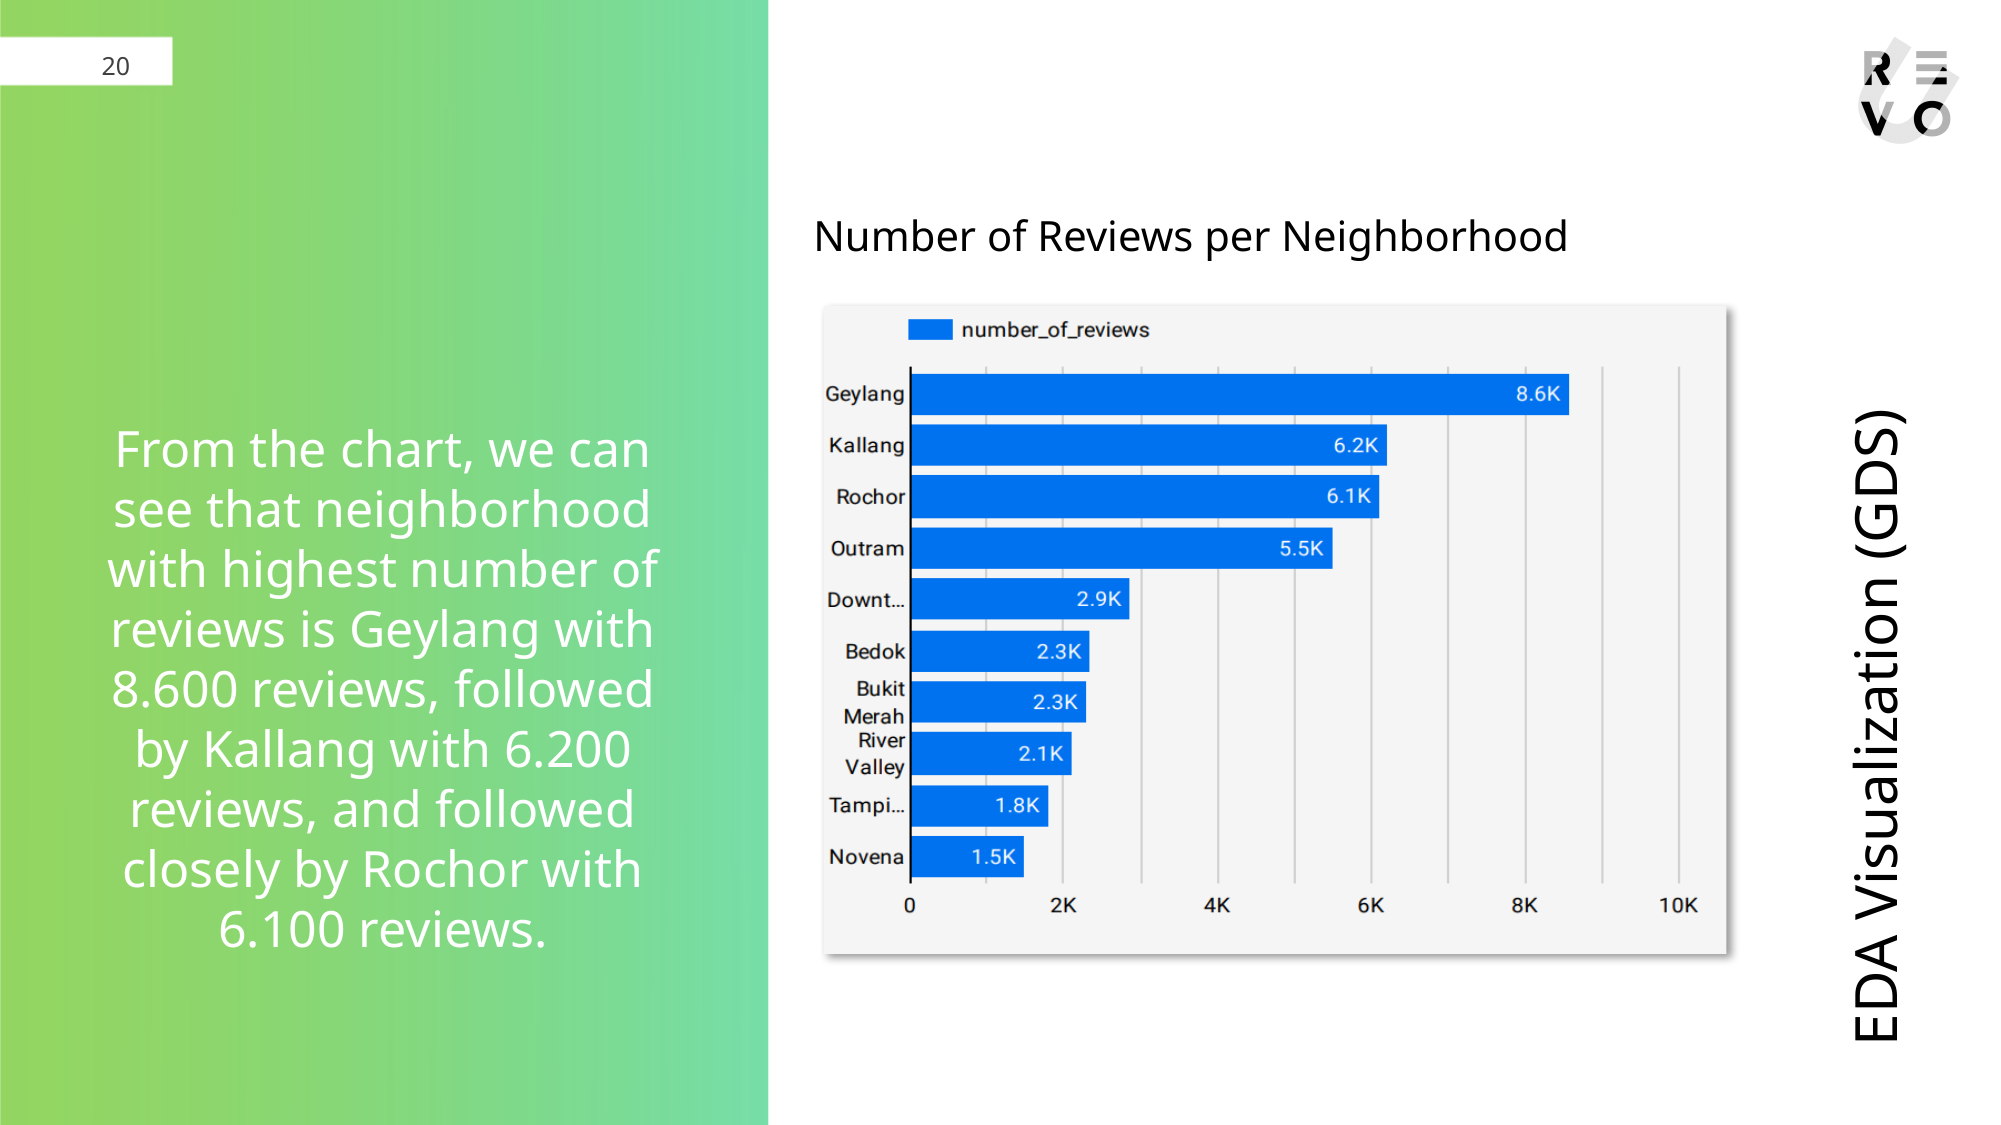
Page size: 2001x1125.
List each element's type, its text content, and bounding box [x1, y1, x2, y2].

text_box From the chart, we can see that neighborhood with highest number of reviews is Geylang with 8.600 reviews, followed by Kallang with 6.200 reviews, and followed closely by Rochor with 6.100 reviews. [65, 410, 701, 965]
title EDA Visualization (GDS) [1825, 198, 1933, 1062]
text_box 20 [65, 36, 167, 97]
picture [0, 0, 2001, 1125]
text_box Number of Reviews per Neighborhood [798, 184, 1739, 292]
